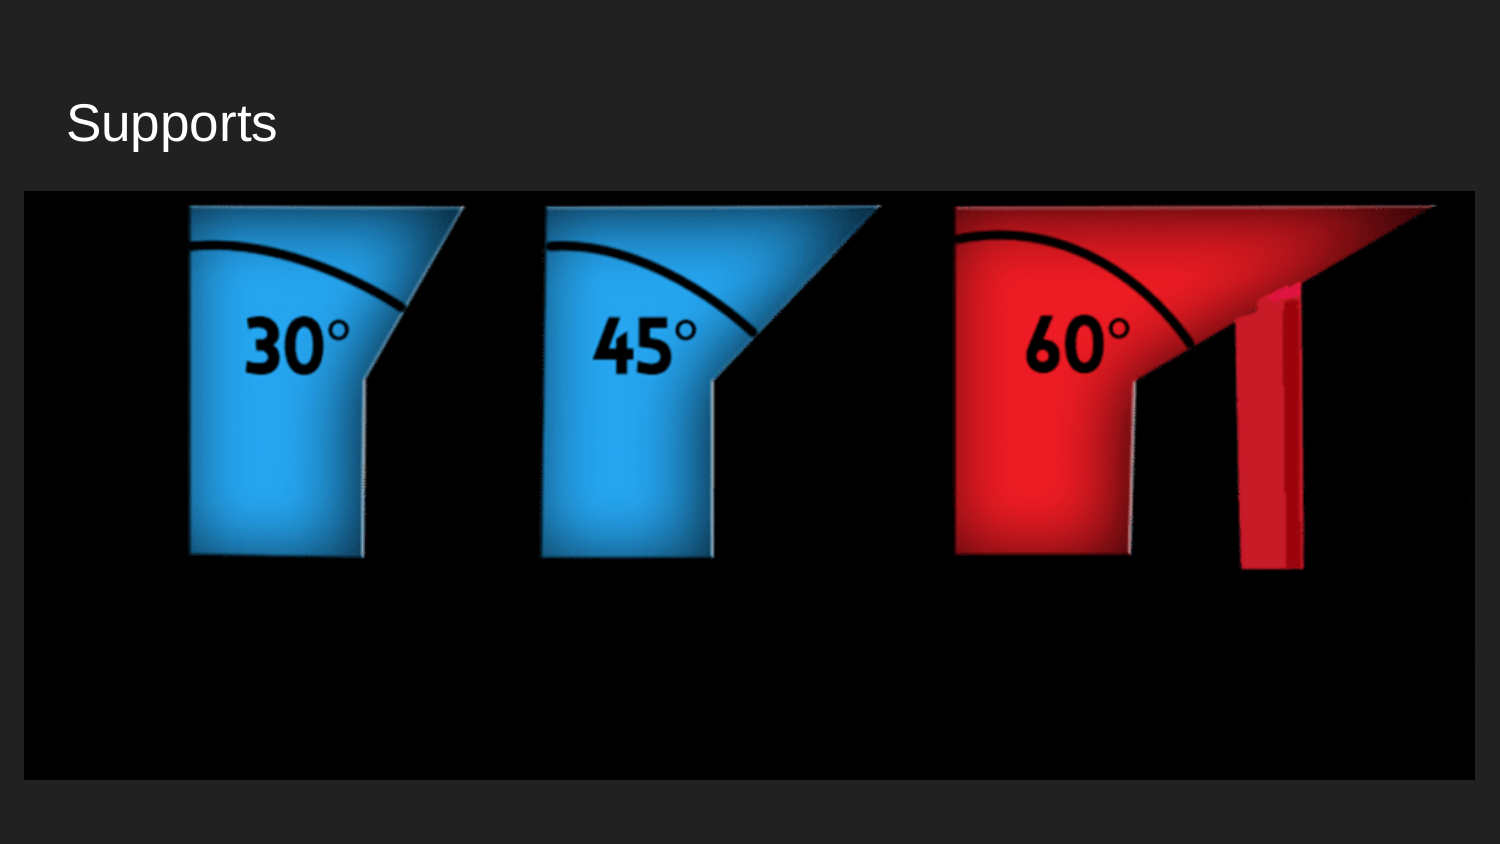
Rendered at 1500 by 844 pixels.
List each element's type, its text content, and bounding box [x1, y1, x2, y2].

title Supports [51, 72, 1449, 167]
picture [24, 191, 1476, 780]
